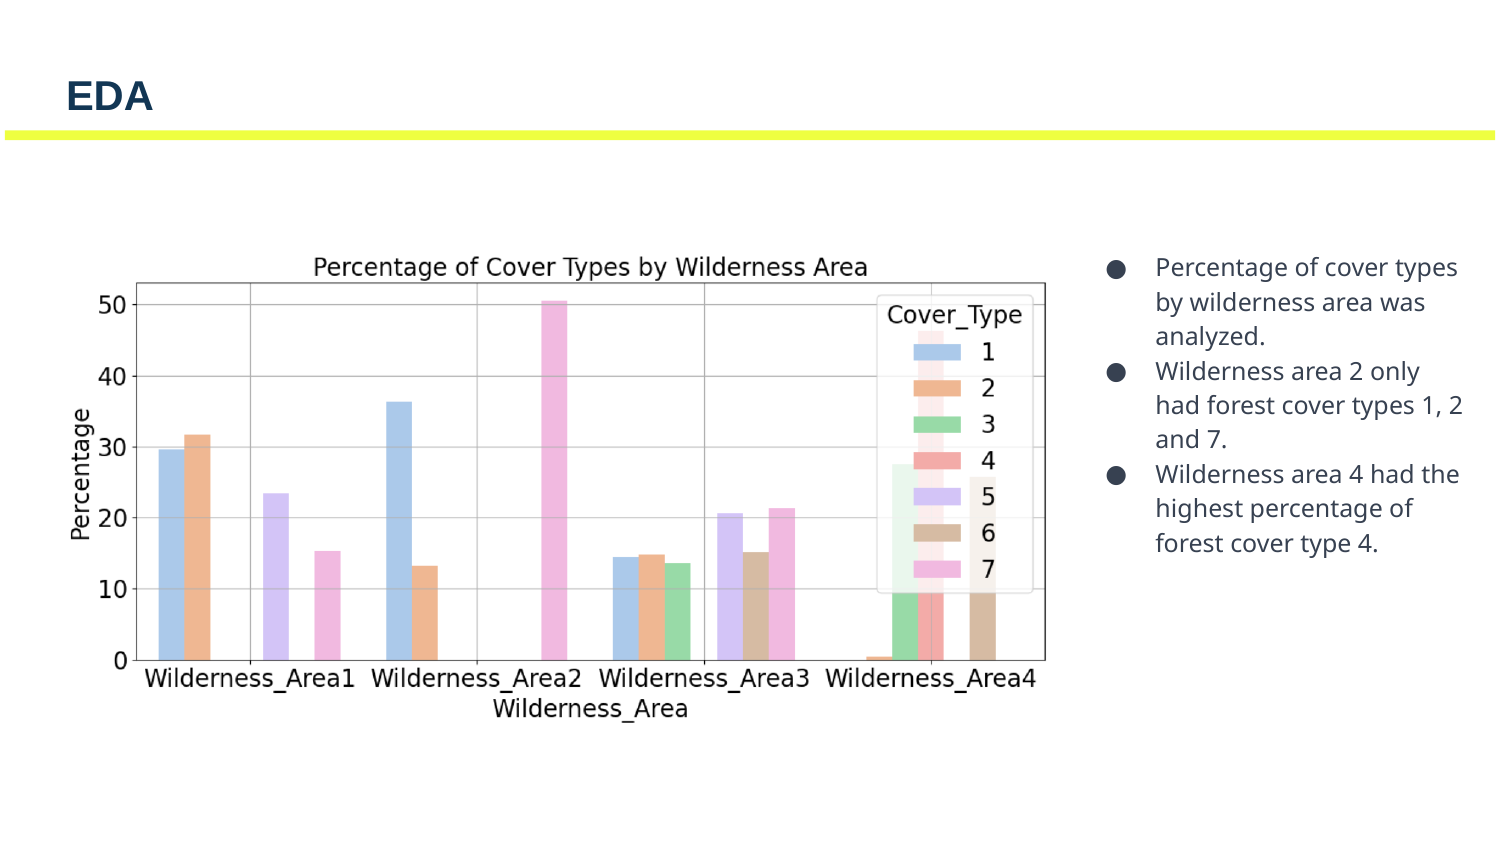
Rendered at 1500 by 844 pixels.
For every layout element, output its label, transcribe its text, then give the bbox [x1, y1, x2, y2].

text_box [4, 130, 1496, 141]
picture [50, 246, 1067, 723]
text_box Percentage of cover types by wilderness area was analyzed. Wilderness area 2 only had forest cover types 1, 2 and 7. Wilderness area 4 had the highest percentage of forest cover type 4. [1065, 232, 1484, 608]
title EDA [51, 46, 1449, 130]
